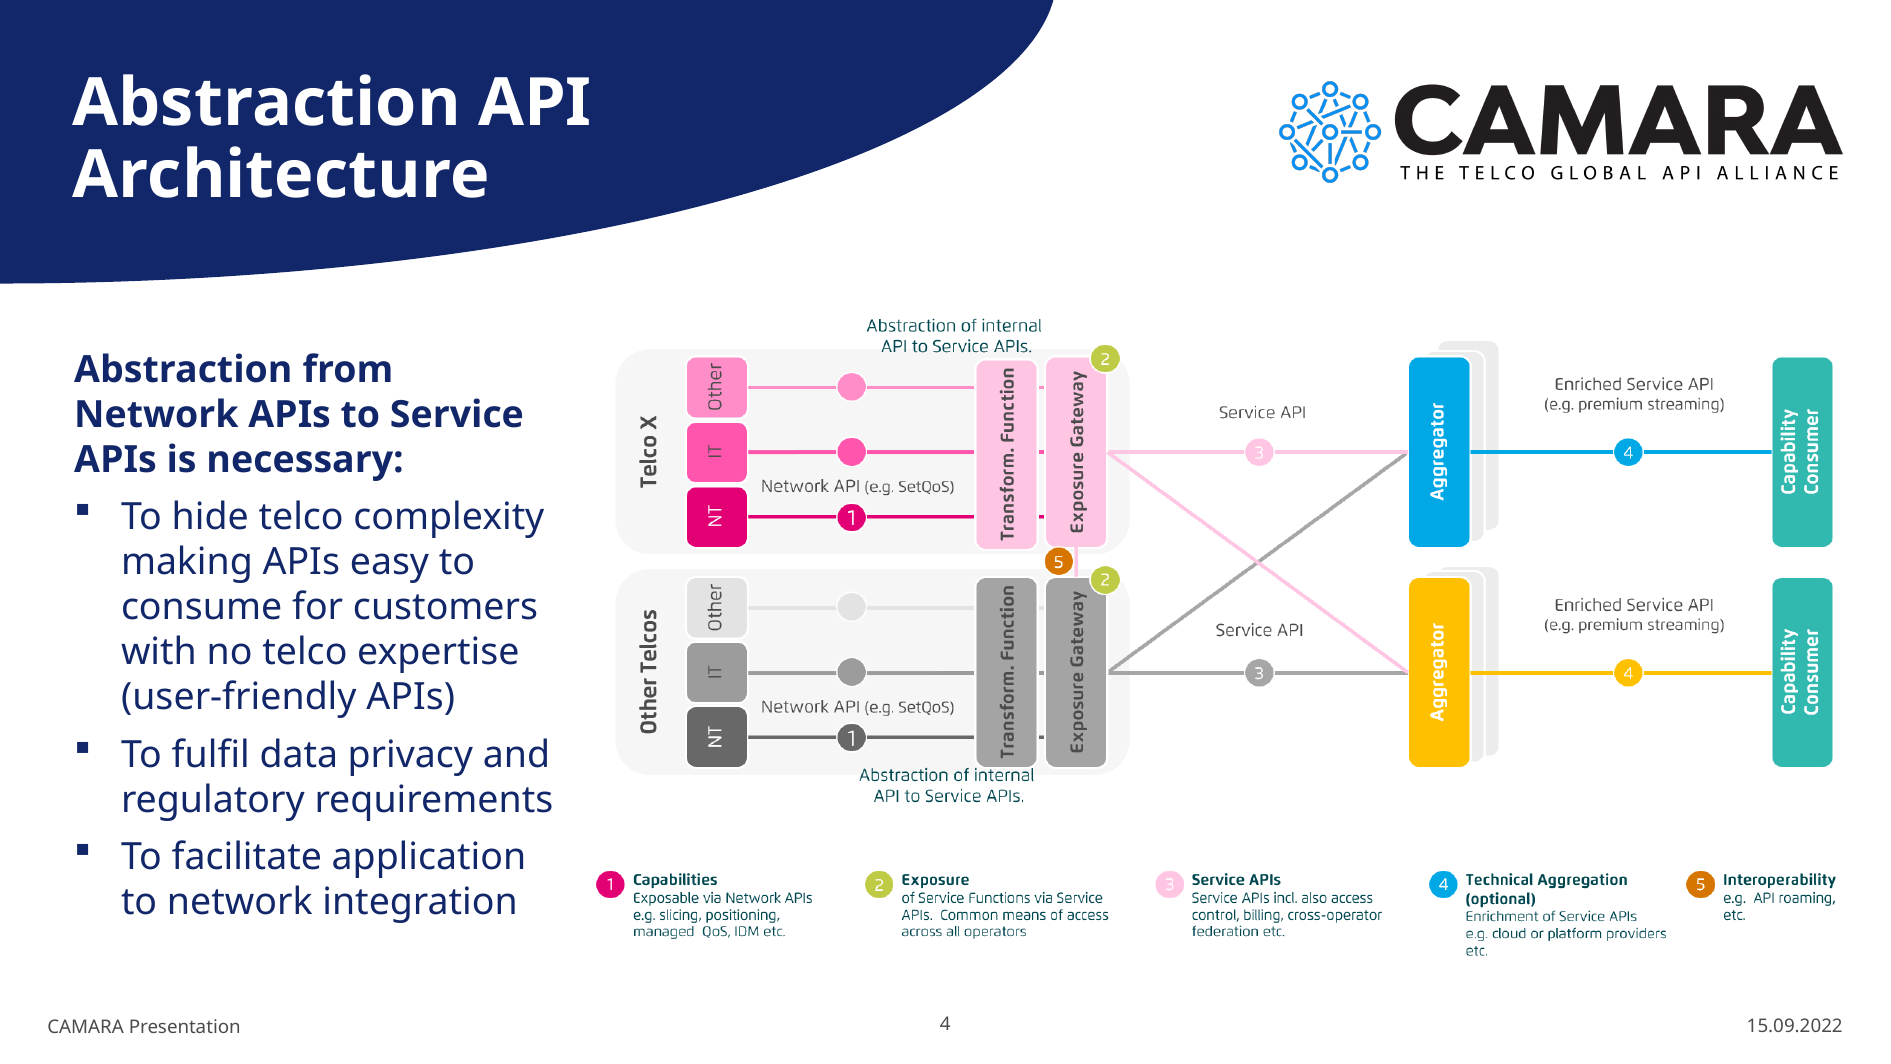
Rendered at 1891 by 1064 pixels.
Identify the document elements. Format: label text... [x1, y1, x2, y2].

picture [587, 308, 1847, 965]
title Abstraction API Architecture [72, 67, 1869, 197]
text_box Abstraction from Network APIs to Service APIs is necessary: To hide telco complexity making APIs easy to consume for customers with no telco expertise (user-friendly APIs) To fulfil data privacy and regulatory requirements To facilitate application to network integration [59, 337, 579, 930]
text_box [0, 0, 1056, 286]
